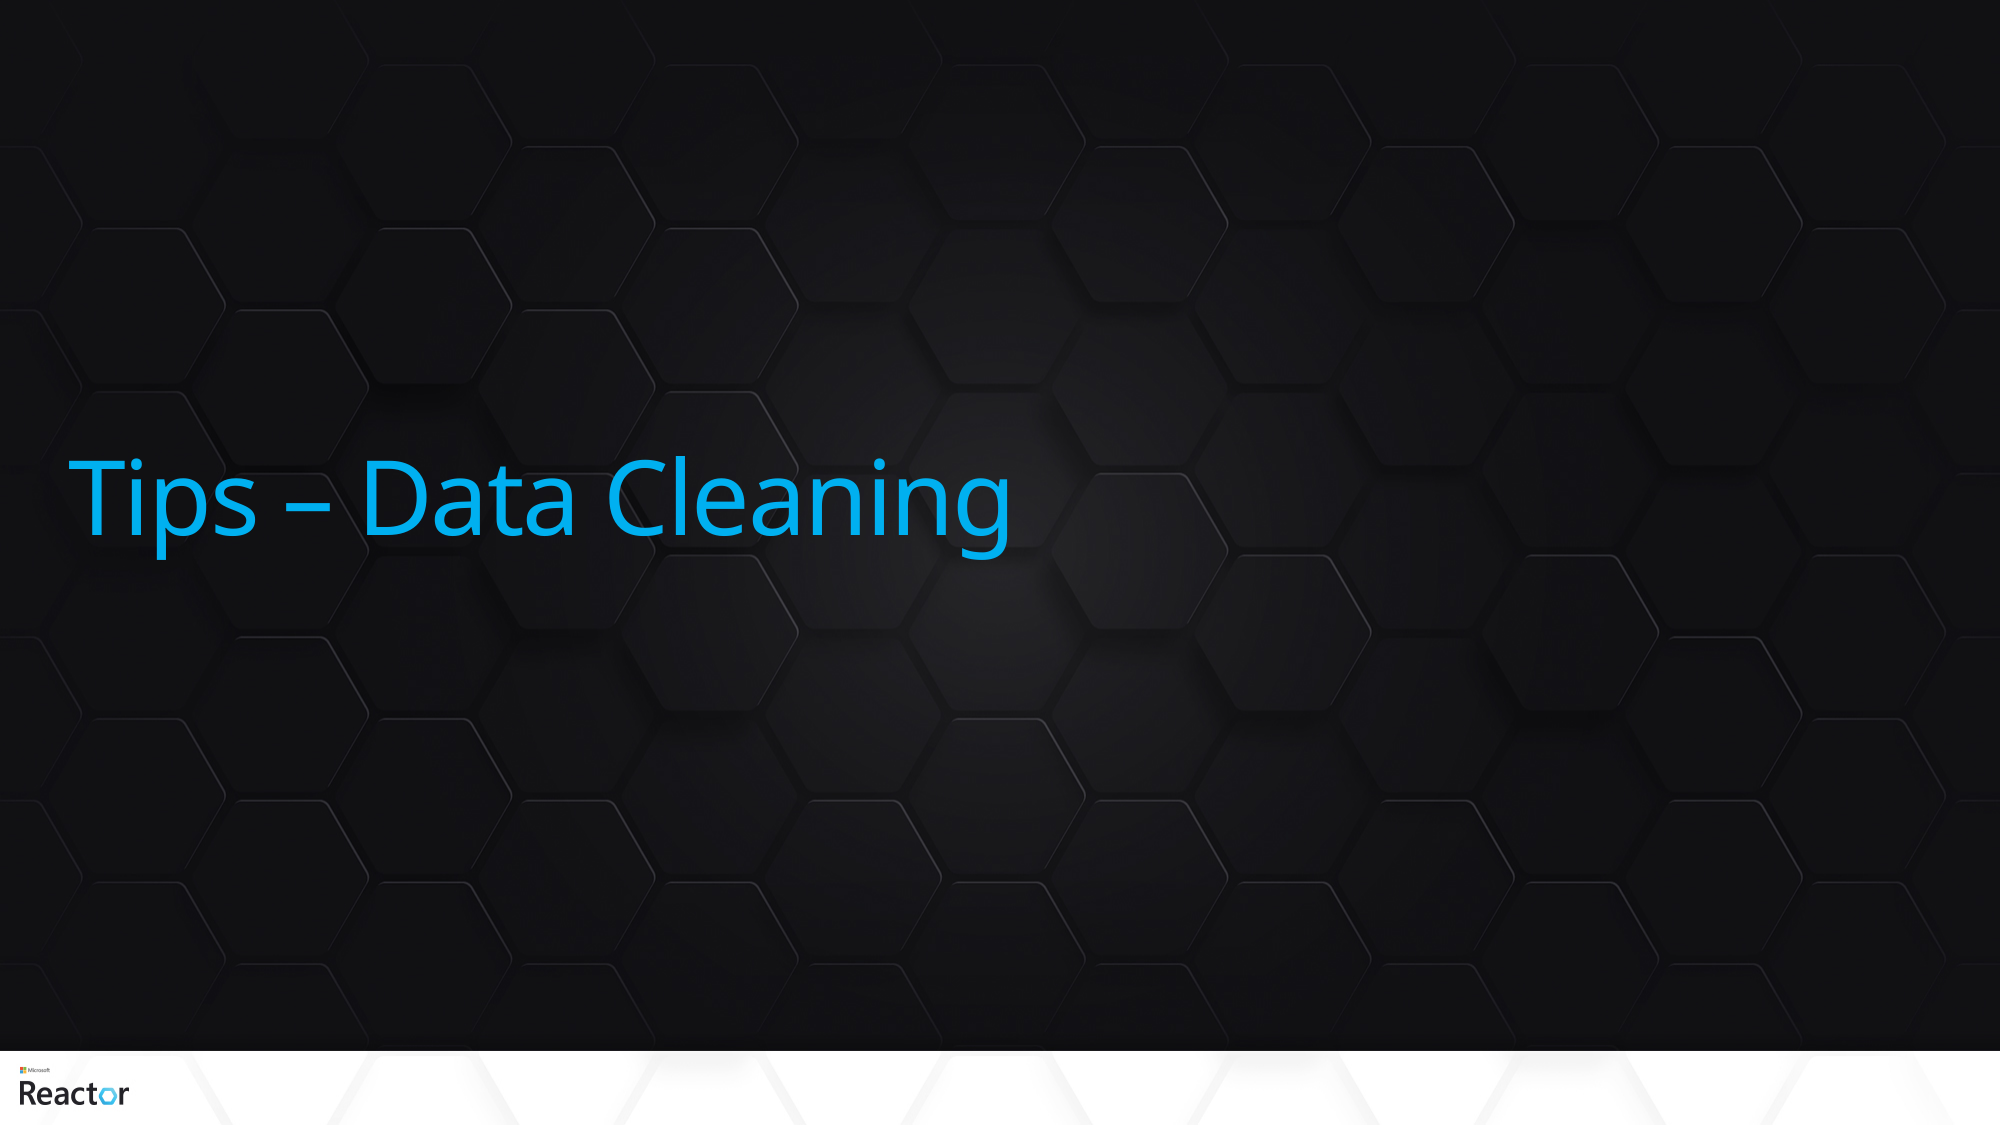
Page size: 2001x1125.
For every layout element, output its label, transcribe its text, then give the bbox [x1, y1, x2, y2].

title Tips – Data Cleaning [44, 431, 1912, 574]
picture [0, 0, 2000, 1125]
